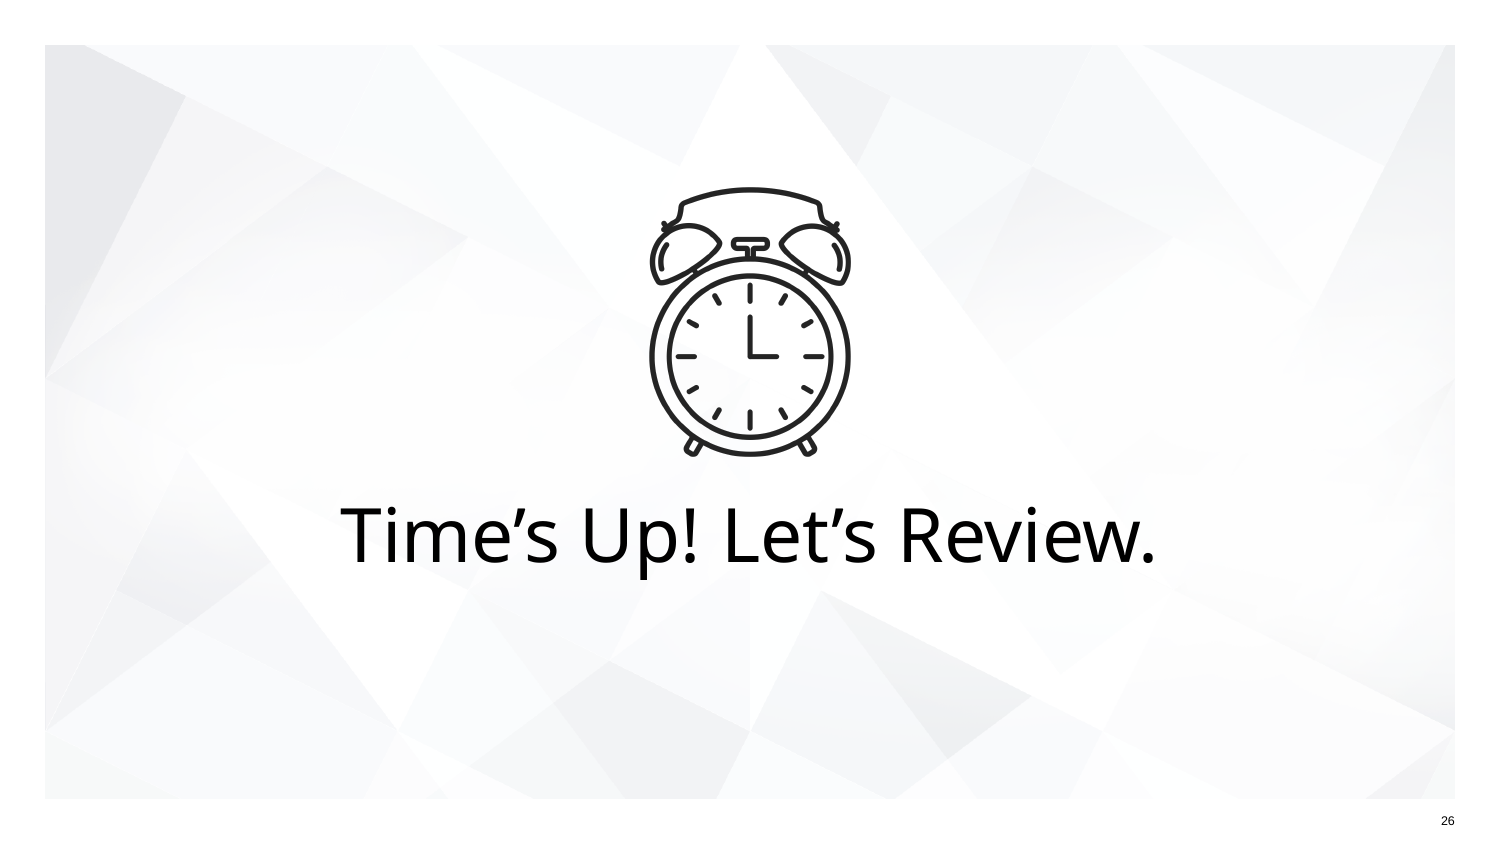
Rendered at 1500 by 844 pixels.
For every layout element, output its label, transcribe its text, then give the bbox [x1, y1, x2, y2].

slide_number ‹#› [1412, 813, 1455, 831]
picture [45, 45, 1455, 799]
